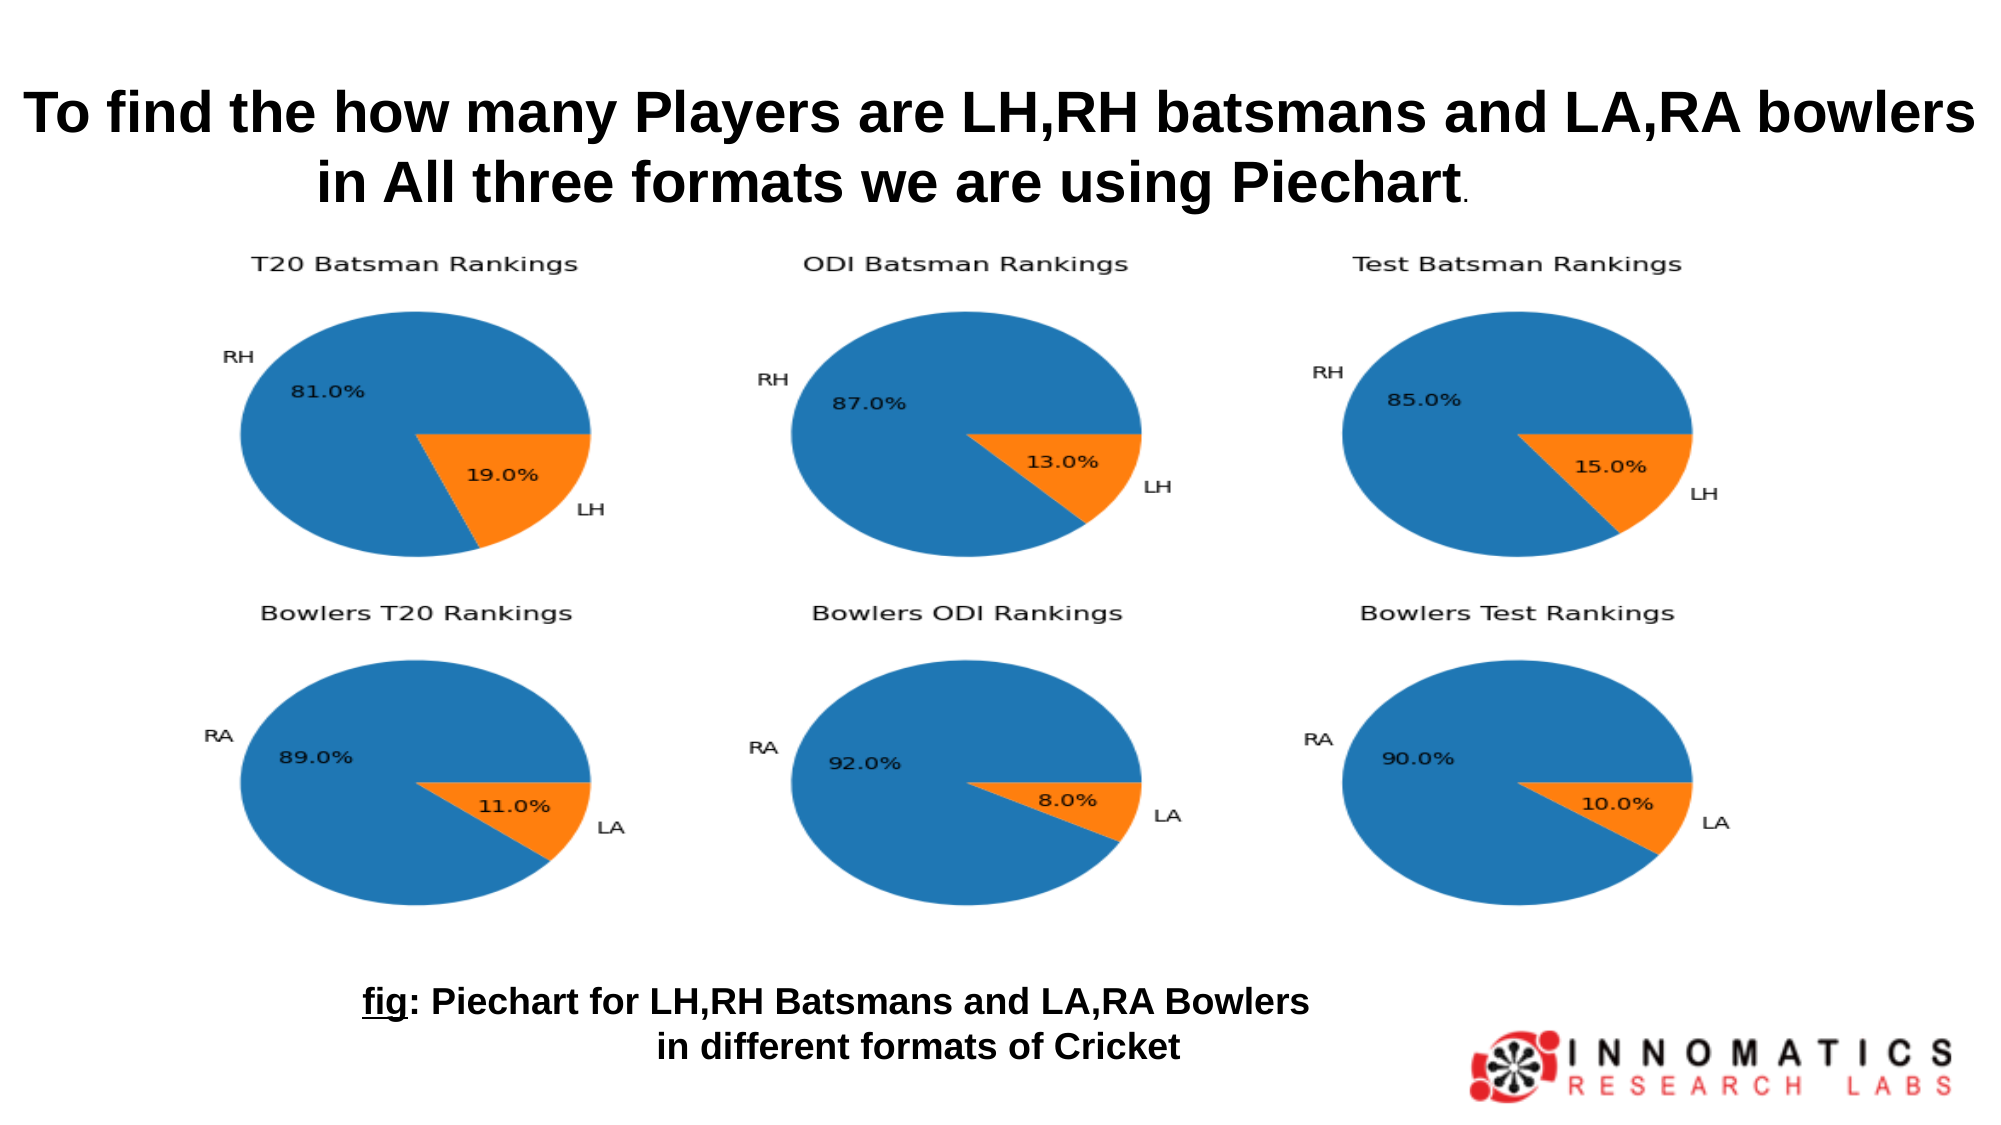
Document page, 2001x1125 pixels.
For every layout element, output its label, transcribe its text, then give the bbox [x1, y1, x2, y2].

picture [1445, 1014, 1975, 1125]
text_box fig: Piechart for LH,RH Batsmans and LA,RA Bowlers in different formats of Cricket [106, 969, 1614, 1075]
text_box To find the how many Players are LH,RH batsmans and LA,RA bowlers in All three formats we are using Piechart. [0, 66, 2000, 221]
picture [180, 244, 1753, 949]
